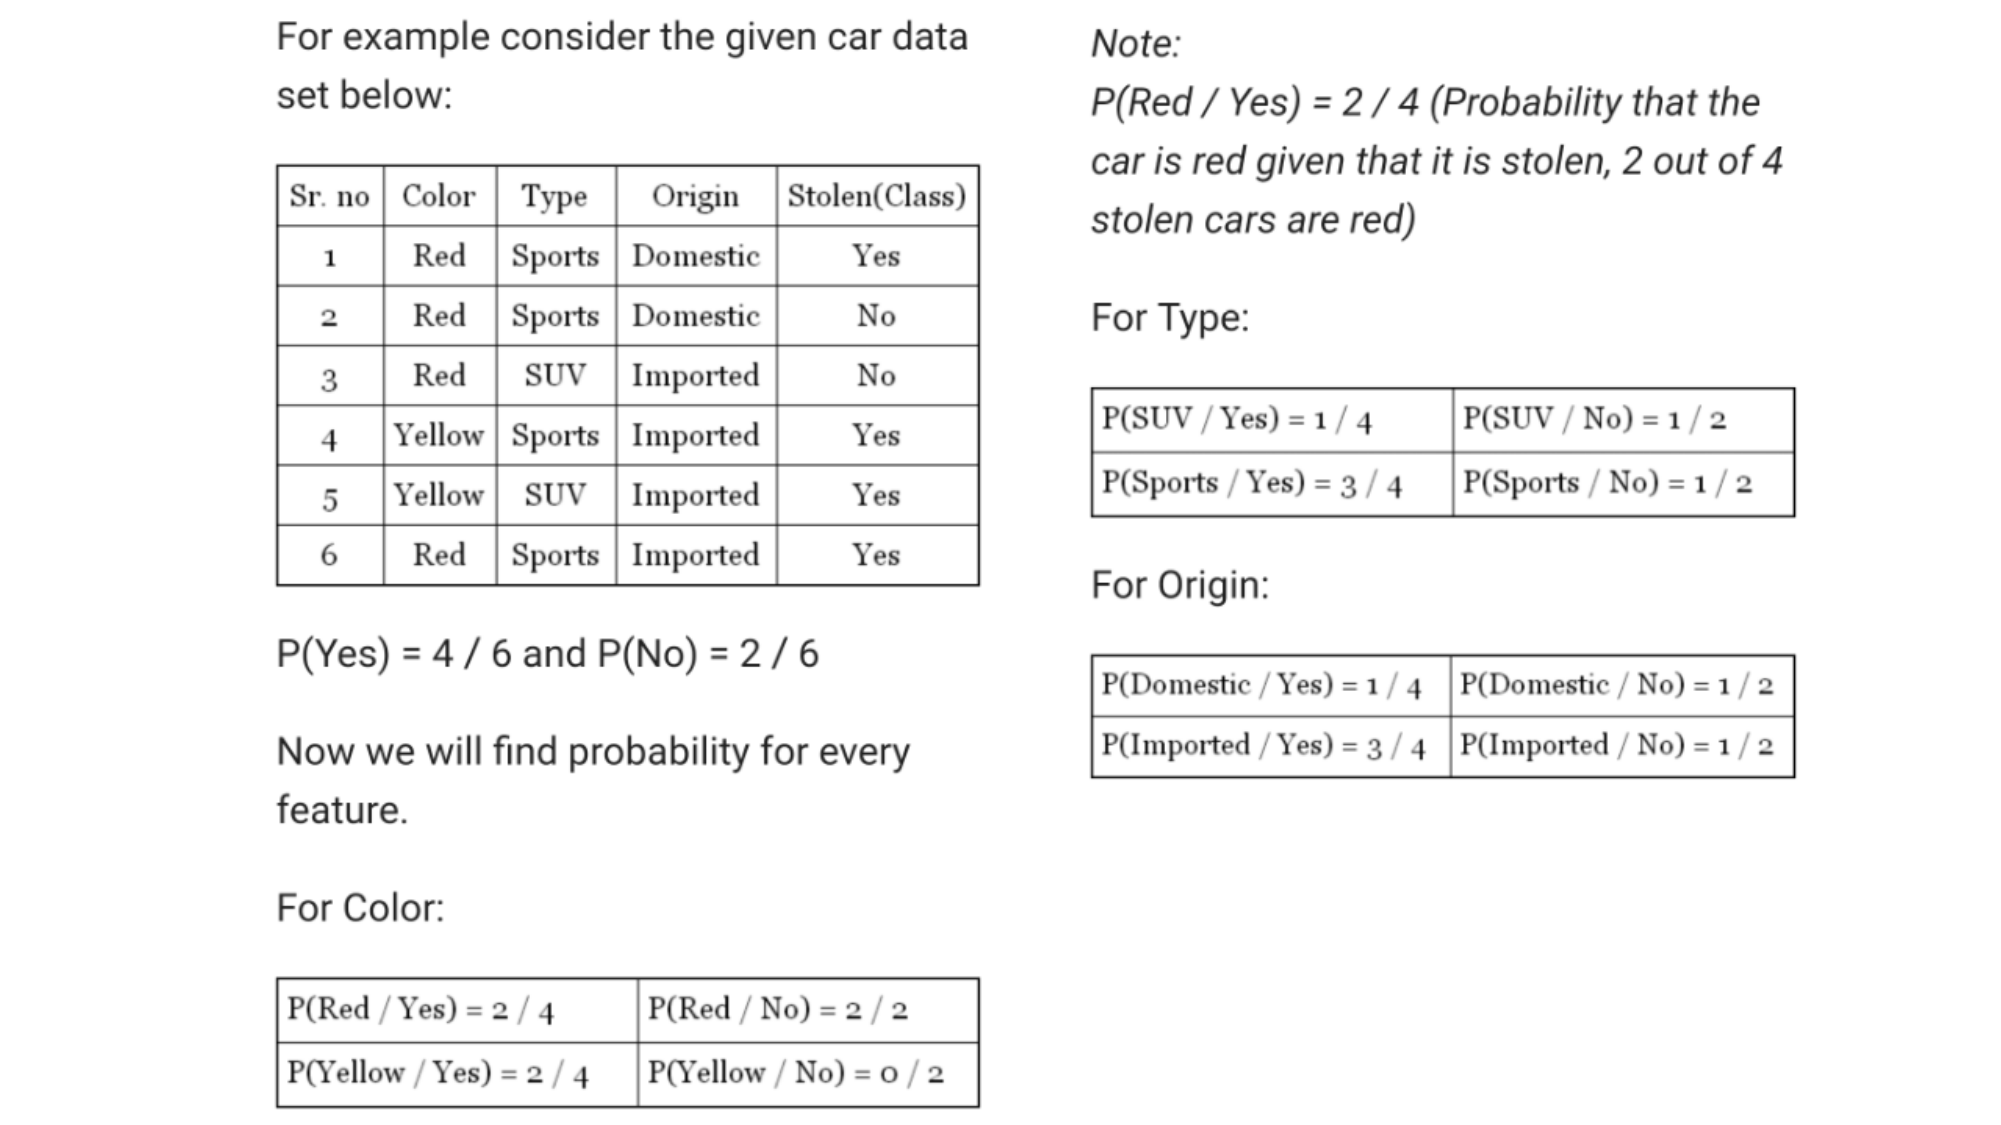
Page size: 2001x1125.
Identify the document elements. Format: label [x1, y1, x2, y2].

picture [246, 6, 1016, 1125]
picture [1068, 6, 1805, 791]
